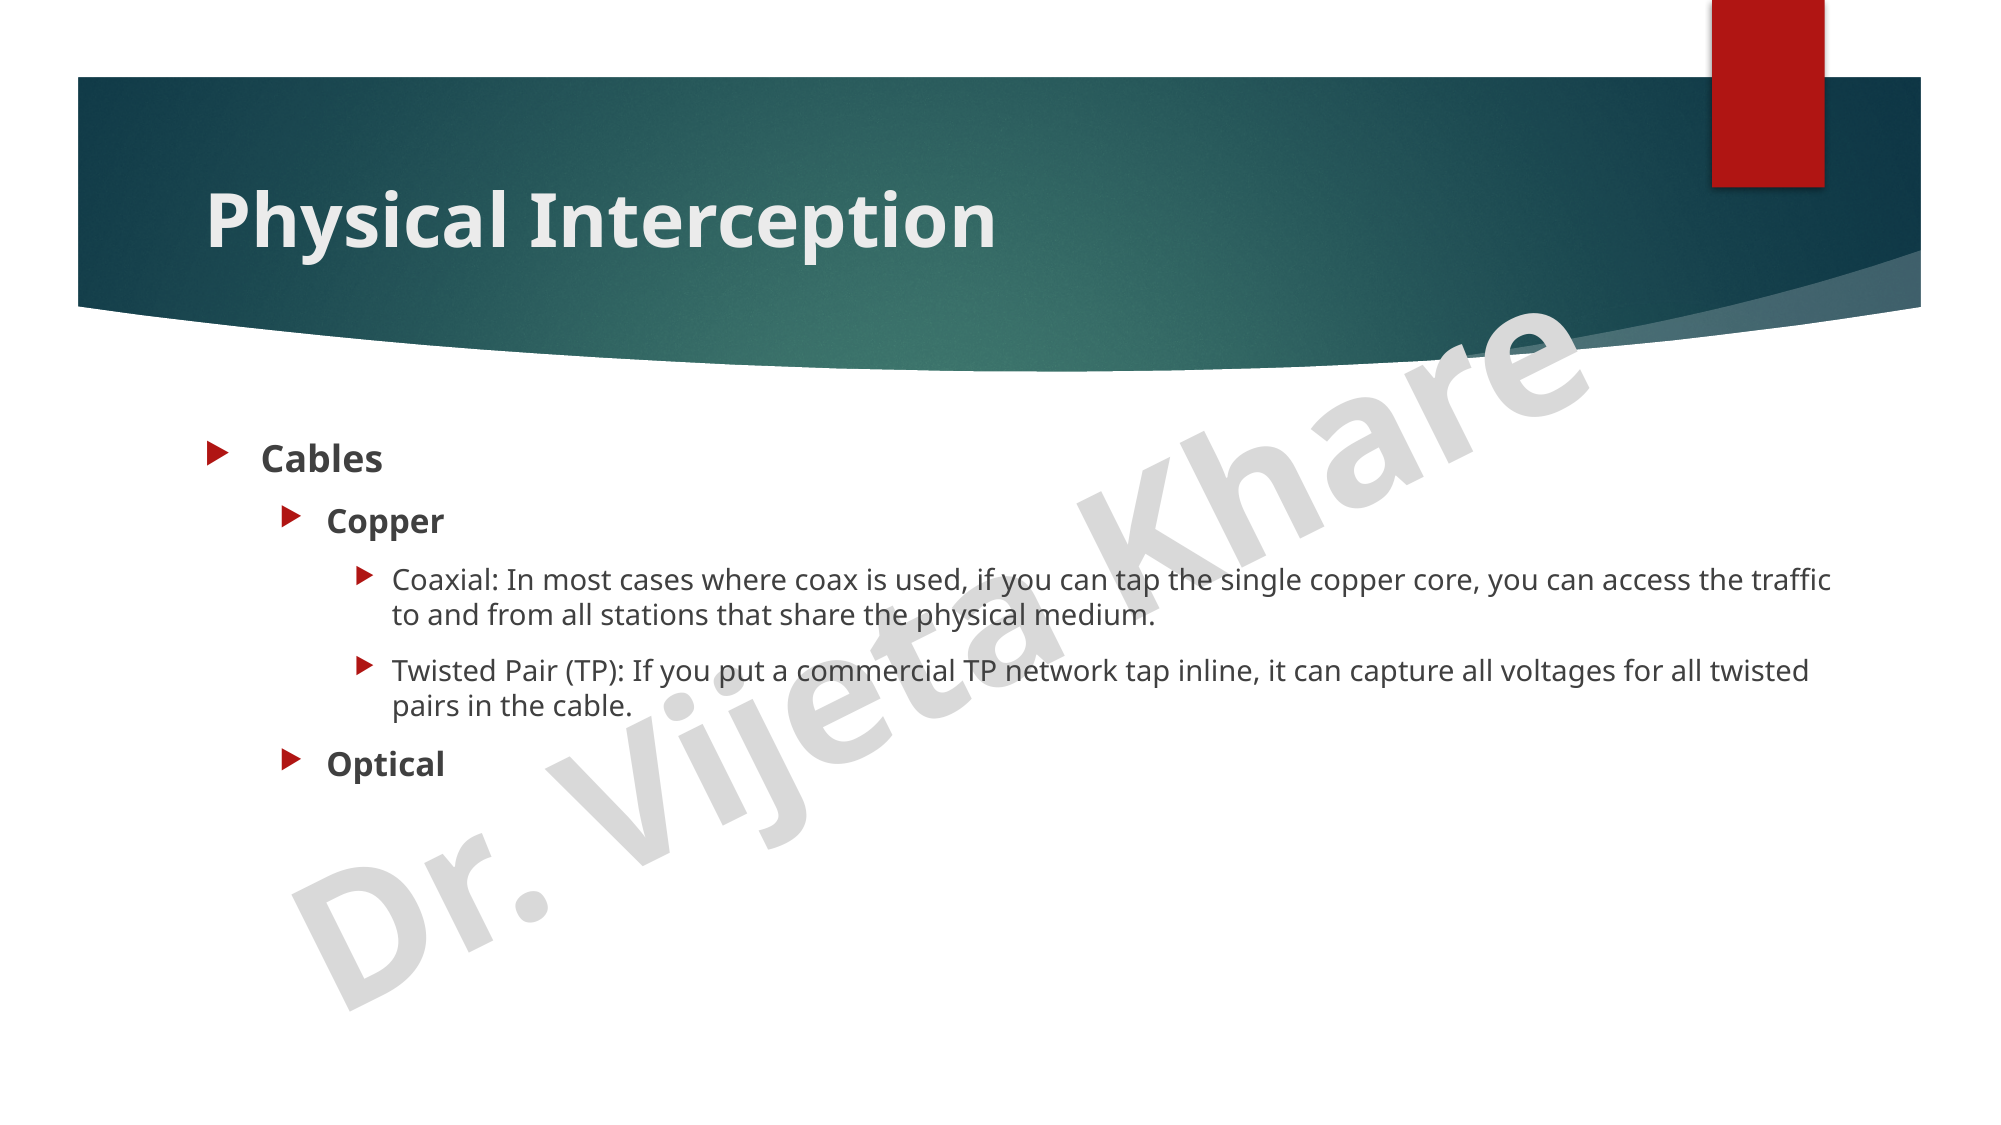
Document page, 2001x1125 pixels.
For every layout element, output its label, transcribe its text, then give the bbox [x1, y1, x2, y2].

title Physical Interception [189, 159, 1638, 276]
list Cables Copper Coaxial: In most cases where coax is used, if you can tap the single copper core, you can access the traffic to and from all stations that share the physical medium. Twisted Pair (TP): If you put a commercial TP network tap inline, it can capture all voltages for all twisted pairs in the cable. Optical [189, 427, 1874, 988]
